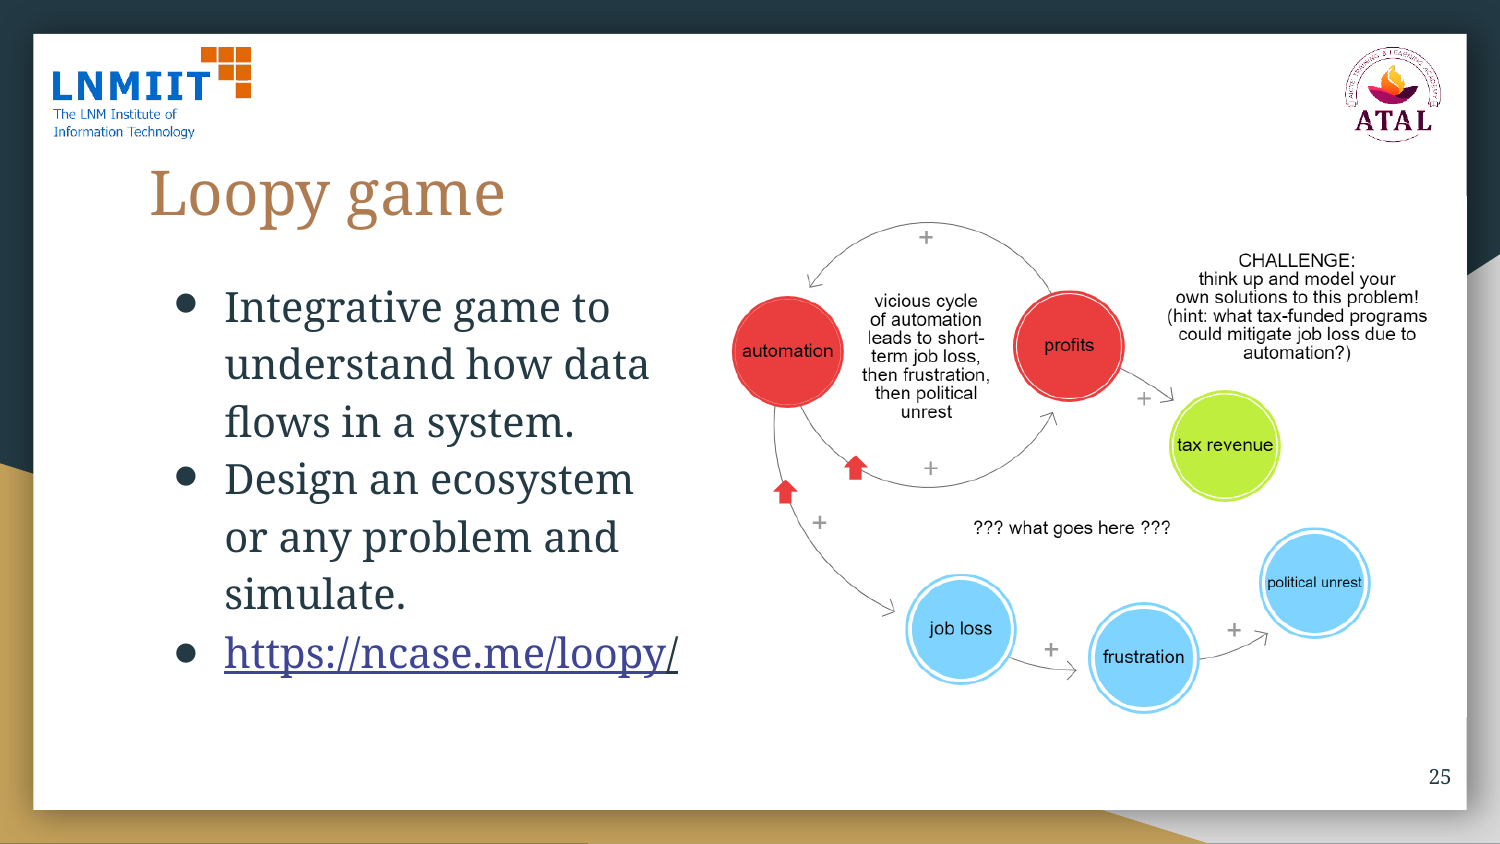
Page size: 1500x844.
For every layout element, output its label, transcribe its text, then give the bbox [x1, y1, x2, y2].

list Integrative game to understand how data flows in a system. Design an ecosystem or any problem and simulate. https://ncase.me/loopy/ [134, 257, 703, 729]
slide_number 25 [1376, 745, 1467, 810]
picture [702, 196, 1467, 718]
picture [53, 47, 251, 139]
picture [1332, 43, 1447, 143]
title Loopy game [134, 138, 1366, 243]
